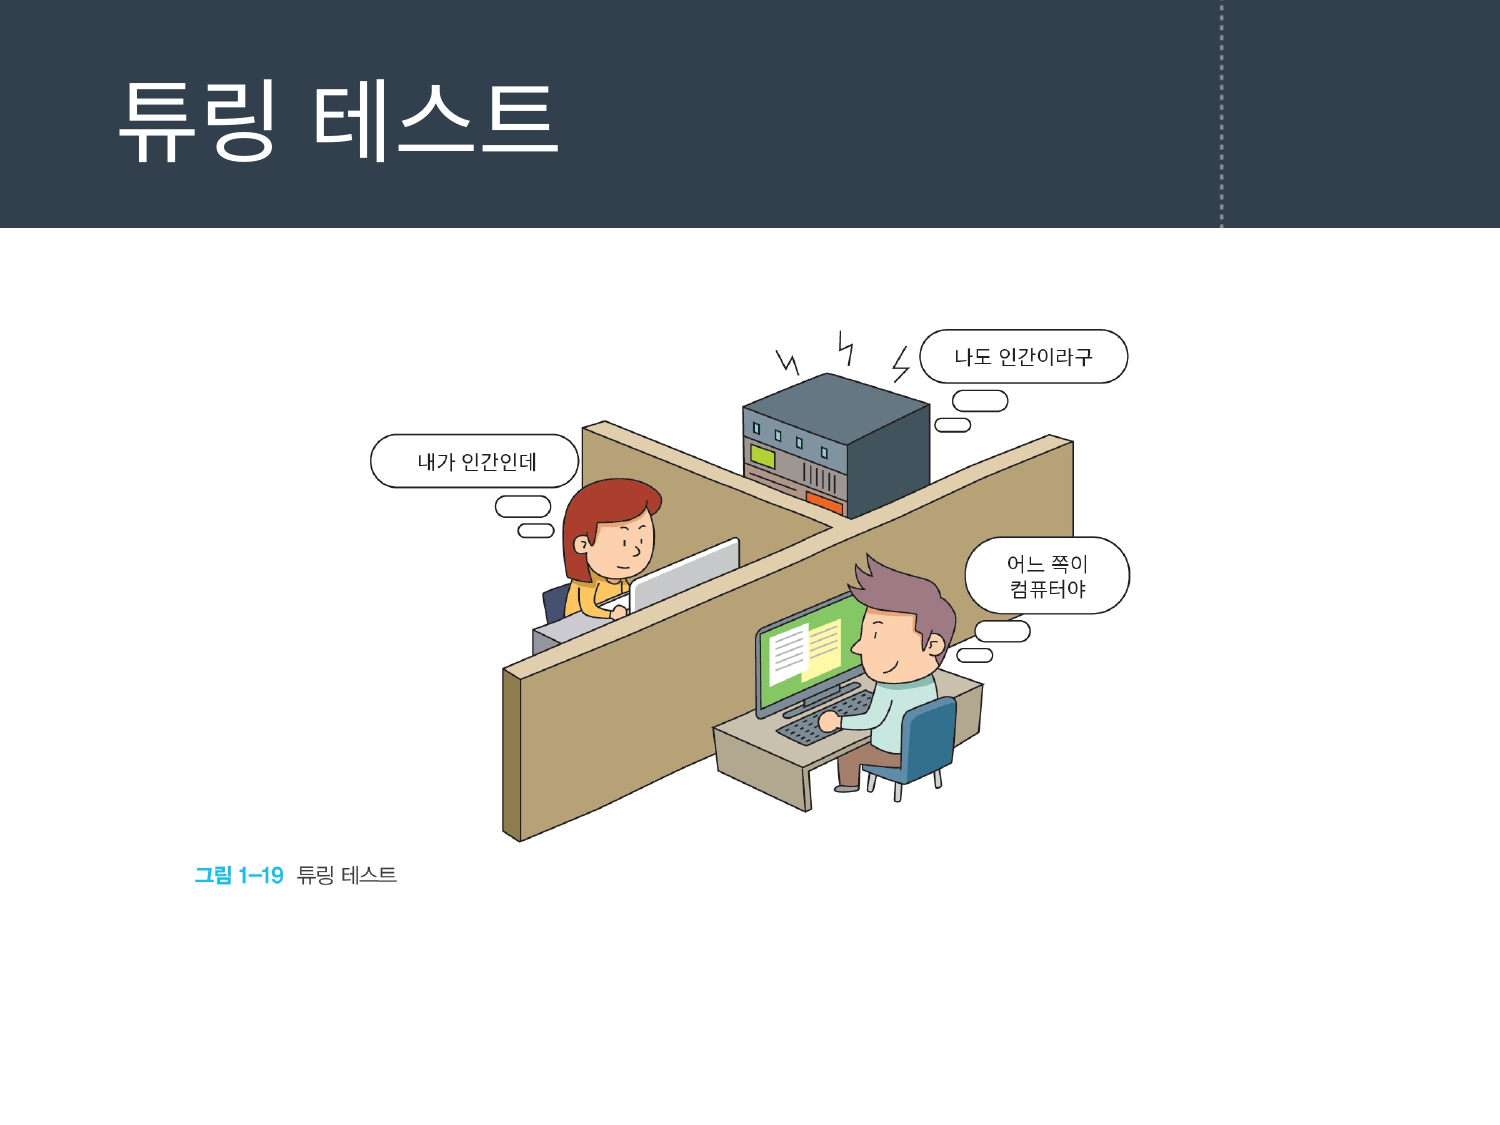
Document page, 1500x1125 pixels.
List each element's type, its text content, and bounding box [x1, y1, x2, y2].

title 튜링 테스트 [100, 37, 1438, 200]
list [188, 323, 1134, 887]
picture [0, 0, 1500, 228]
